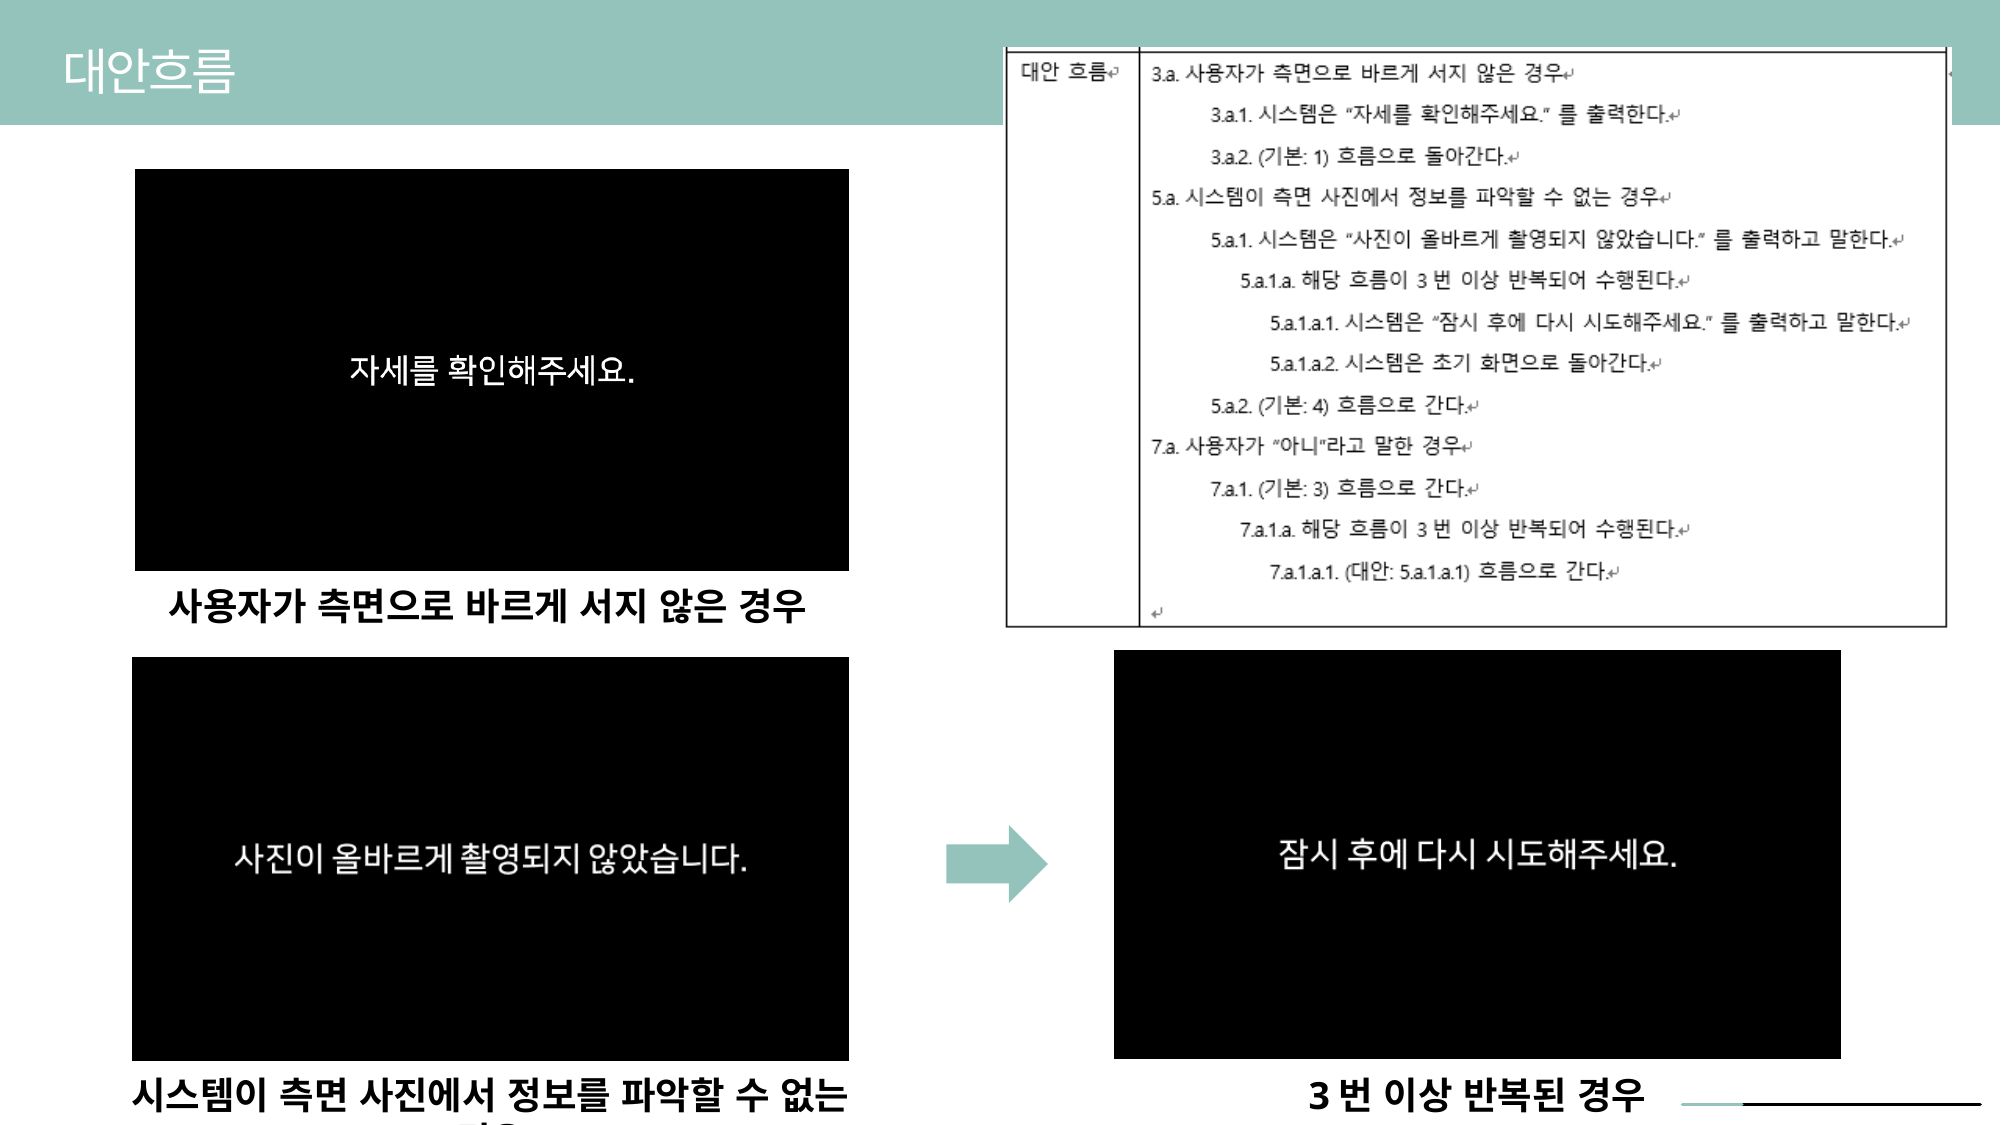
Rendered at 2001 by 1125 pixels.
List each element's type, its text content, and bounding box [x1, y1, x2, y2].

text_box 사용자가 측면으로 바르게 서지 않은 경우 [111, 575, 866, 636]
text_box [945, 822, 1050, 906]
text_box 시스템이 측면 사진에서 정보를 파악할 수 없는 경우 [82, 1064, 899, 1125]
picture [1114, 650, 1841, 1060]
picture [135, 169, 849, 571]
text_box 대안흐름 [48, 33, 1090, 108]
picture [1003, 47, 1952, 631]
picture [132, 657, 849, 1061]
text_box 3번 이상 반복된 경우 [1069, 1064, 1886, 1125]
